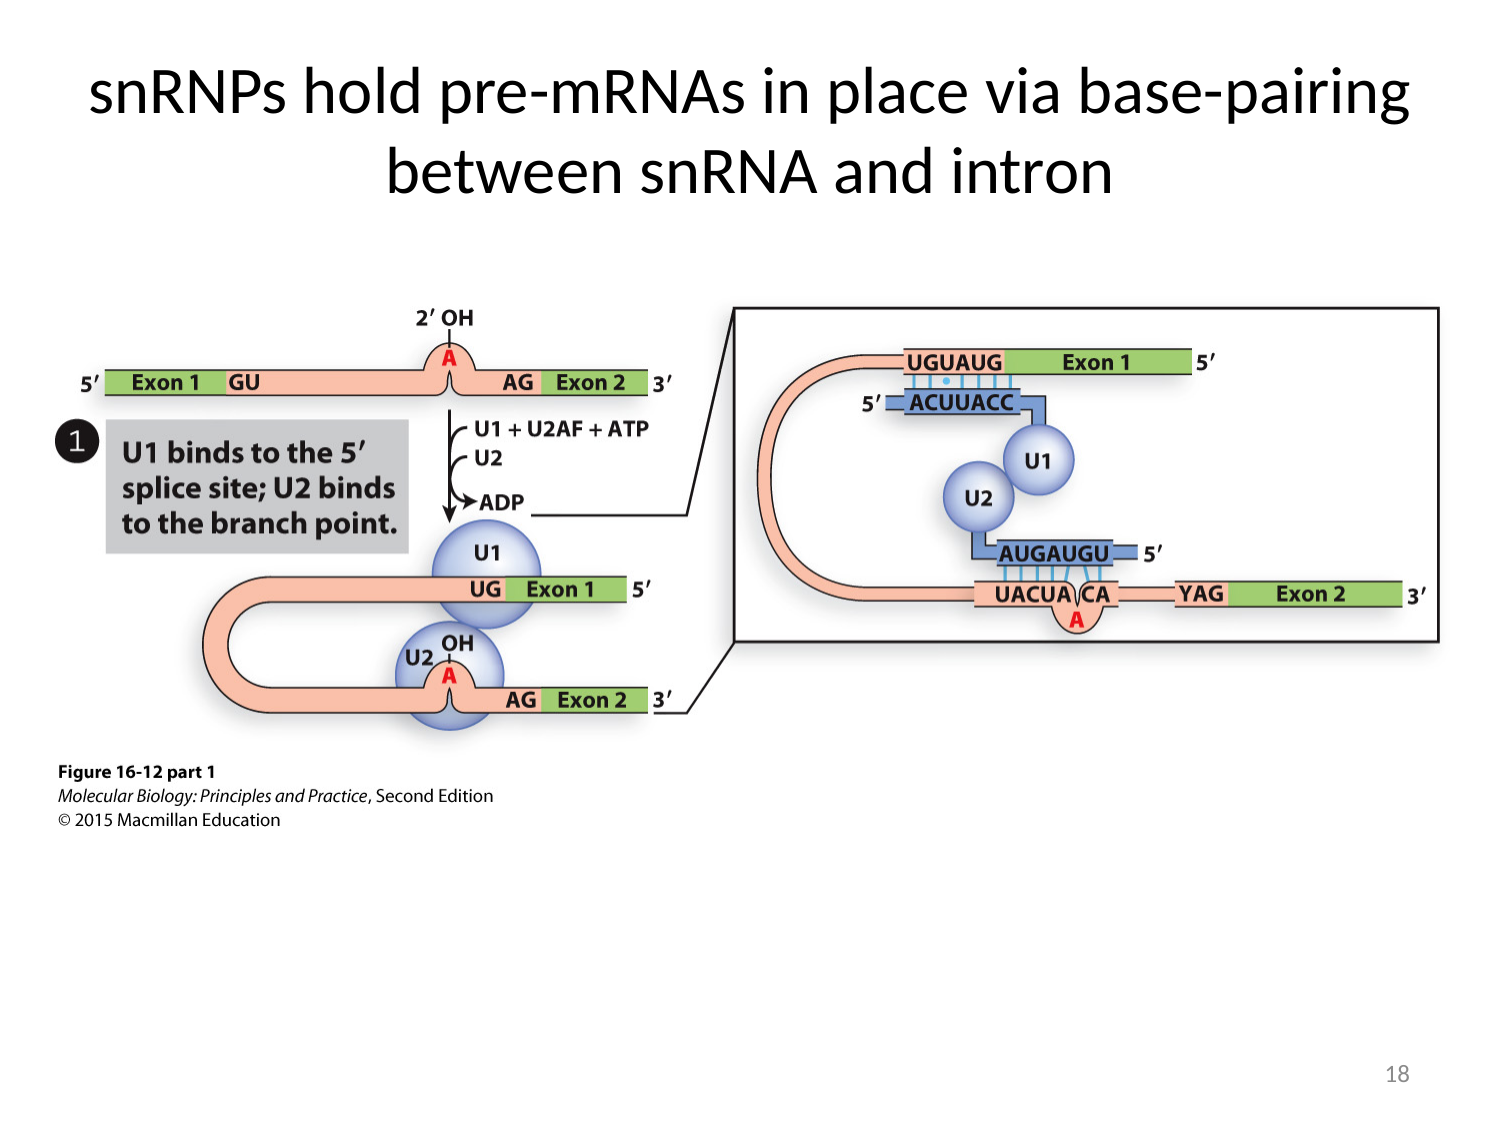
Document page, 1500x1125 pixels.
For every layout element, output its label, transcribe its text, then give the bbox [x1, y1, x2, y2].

picture [49, 290, 1451, 835]
text_box snRNPs hold pre-mRNAs in place via base-pairing between snRNA and intron [14, 39, 1486, 215]
slide_number 18 [1074, 1042, 1425, 1103]
